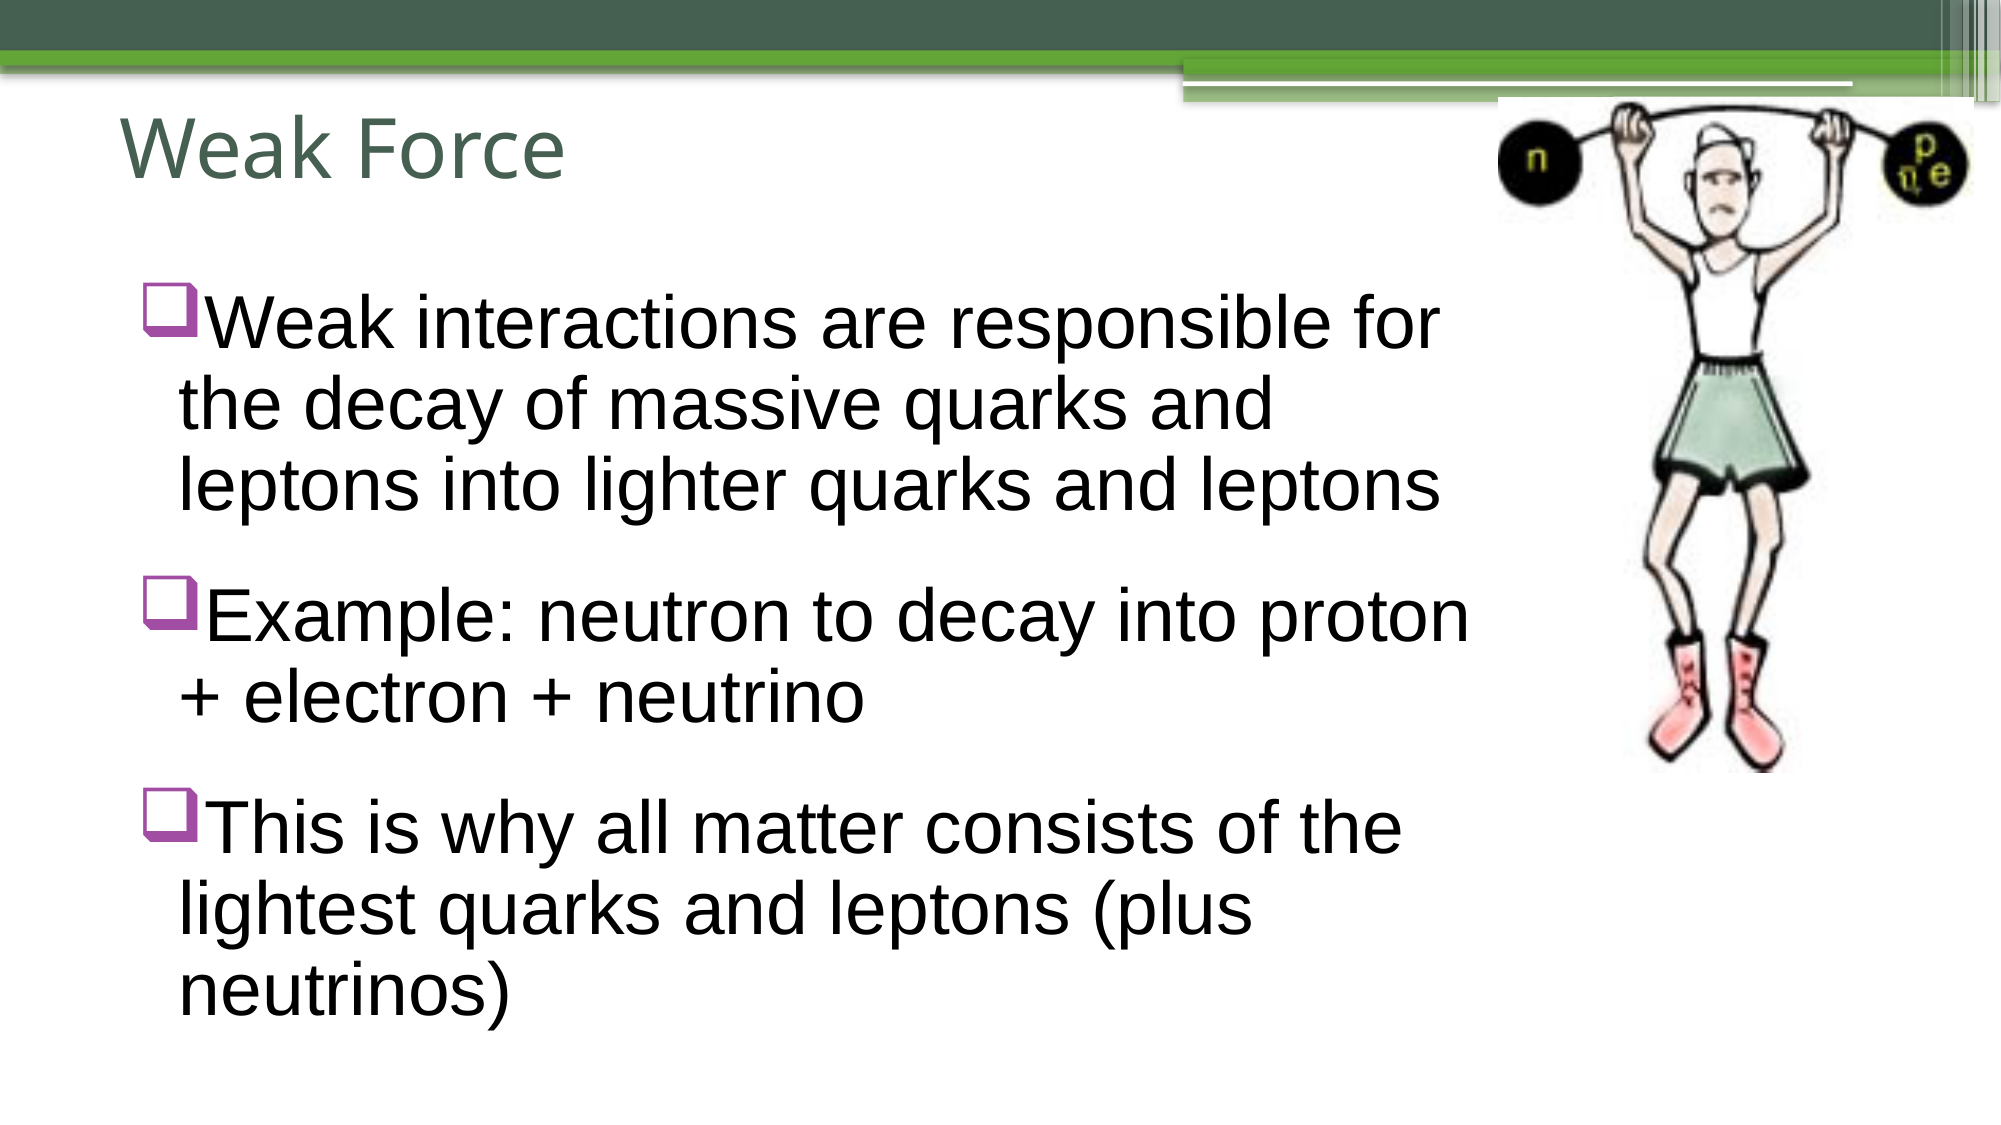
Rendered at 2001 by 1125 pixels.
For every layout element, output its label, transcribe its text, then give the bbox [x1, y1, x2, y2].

title Weak Force [104, 51, 1380, 240]
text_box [1497, 97, 1974, 773]
list Weak interactions are responsible for the decay of massive quarks and leptons into lighter quarks and leptons Example: neutron to decay into proton + electron + neutrino This is why all matter consists of the lightest quarks and leptons (plus neutrinos) [104, 276, 1541, 1039]
